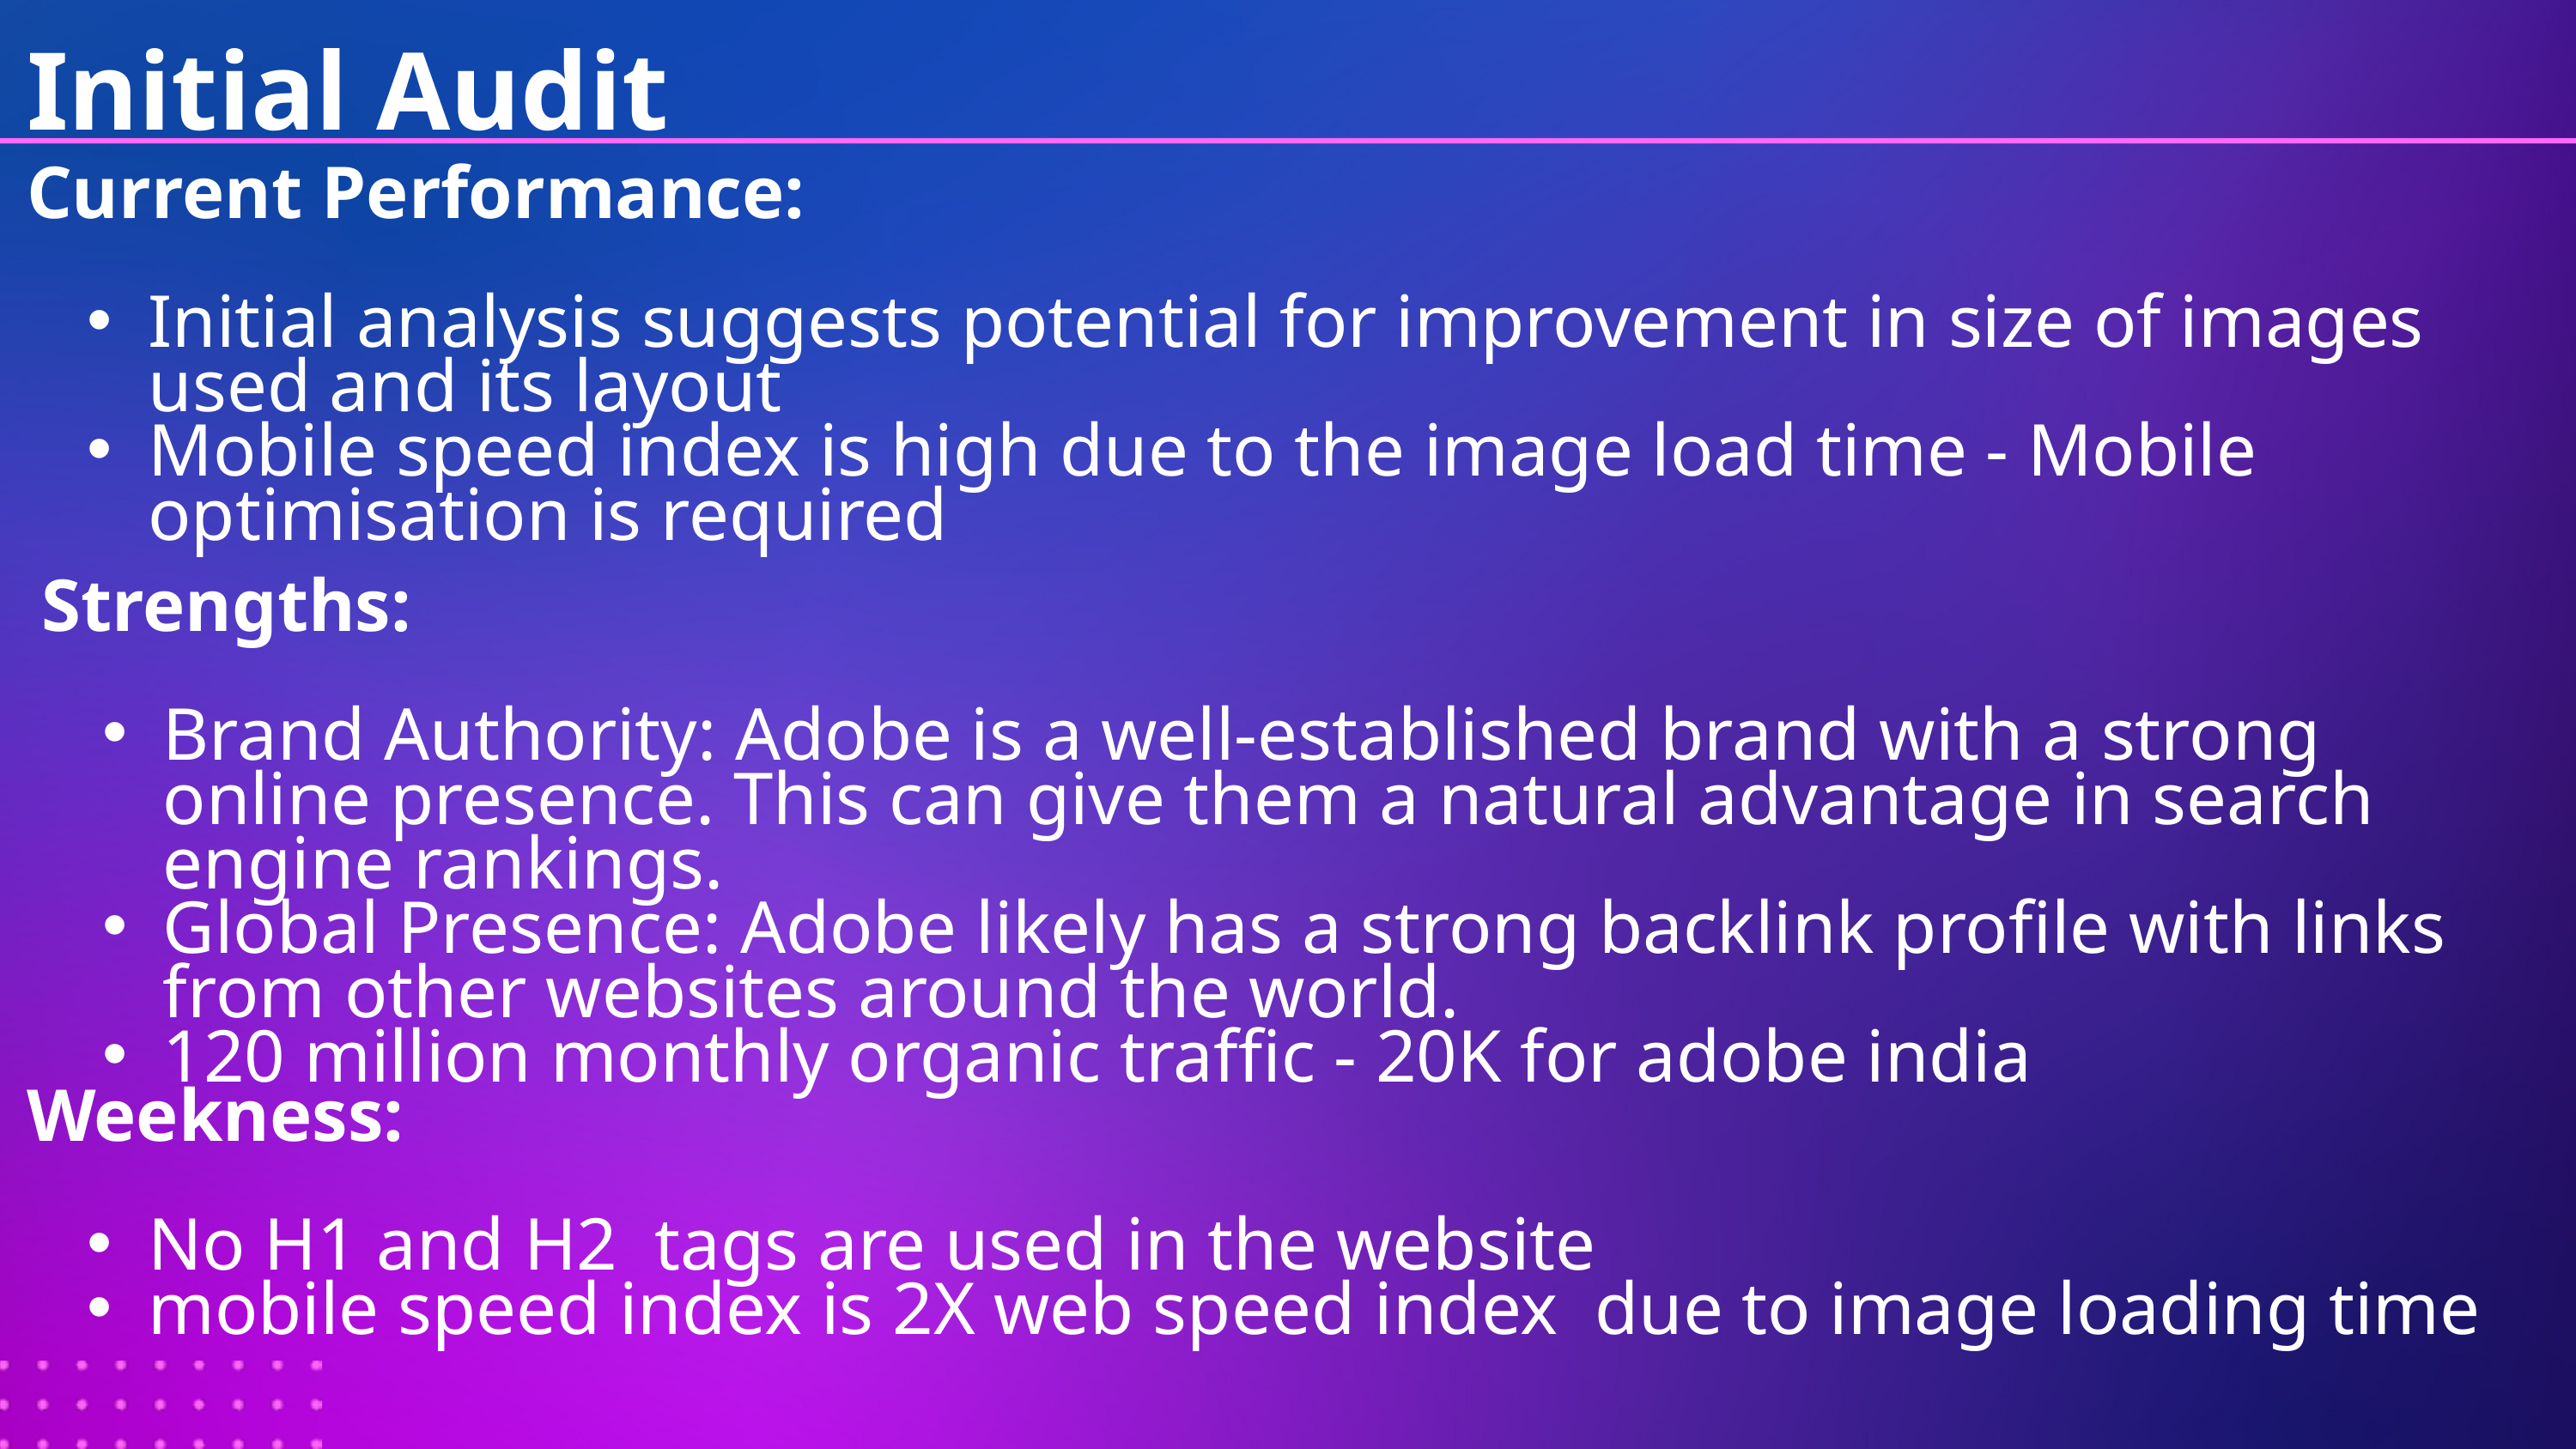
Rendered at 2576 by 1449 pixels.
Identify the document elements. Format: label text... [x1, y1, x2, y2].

text_box Current Performance: Initial analysis suggests potential for improvement in size of images used and its layout Mobile speed index is high due to the image load time - Mobile optimisation is required [26, 168, 2520, 620]
text_box [0, 142, 2576, 1449]
text_box Initial Audit [26, 55, 2053, 168]
text_box [0, 0, 2576, 141]
text_box Strengths: Brand Authority: Adobe is a well-established brand with a strong online presence. This can give them a natural advantage in search engine rankings. Global Presence: Adobe likely has a strong backlink profile with links from other websites around the world. 120 million monthly organic traffic - 20K for adobe india [41, 581, 2535, 1096]
text_box Weekness: No H1 and H2 tags are used in the website mobile speed index is 2X web speed index due to image loading time [26, 1091, 2520, 1349]
text_box [0, 1361, 323, 1449]
